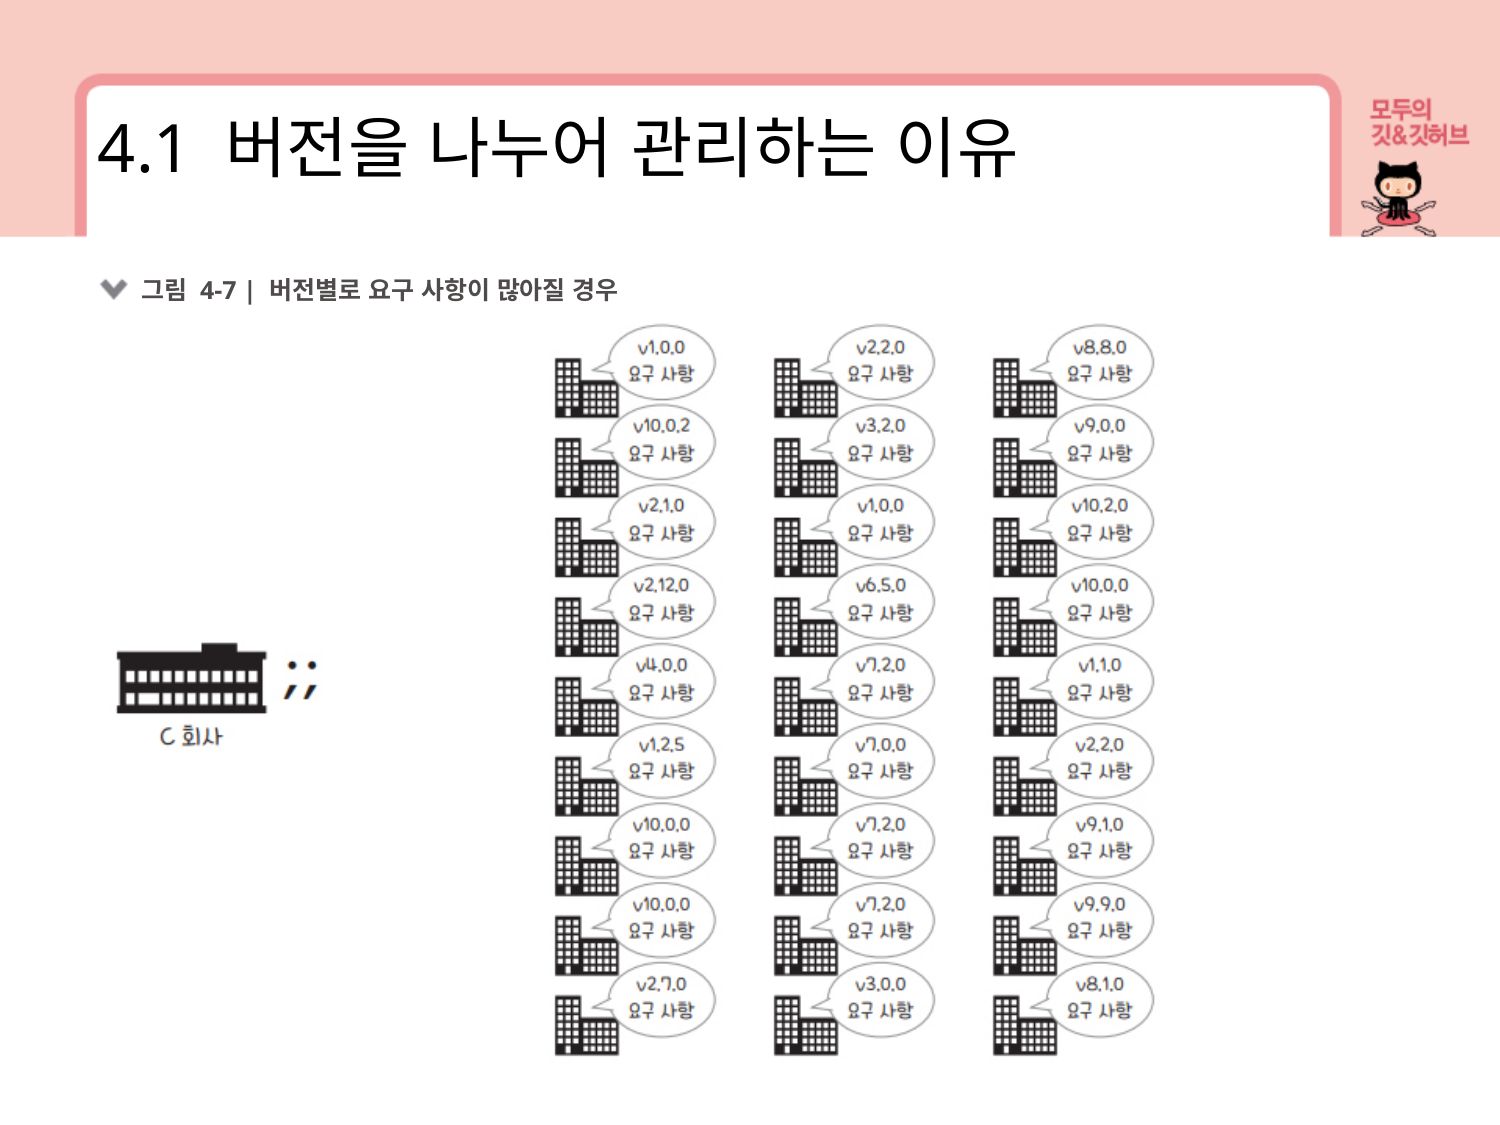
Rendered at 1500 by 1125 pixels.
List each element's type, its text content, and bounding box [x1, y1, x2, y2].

picture [0, 0, 1500, 1125]
text_box 4.1 버전을 나누어 관리하는 이유 [82, 61, 1413, 193]
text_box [97, 264, 1374, 311]
